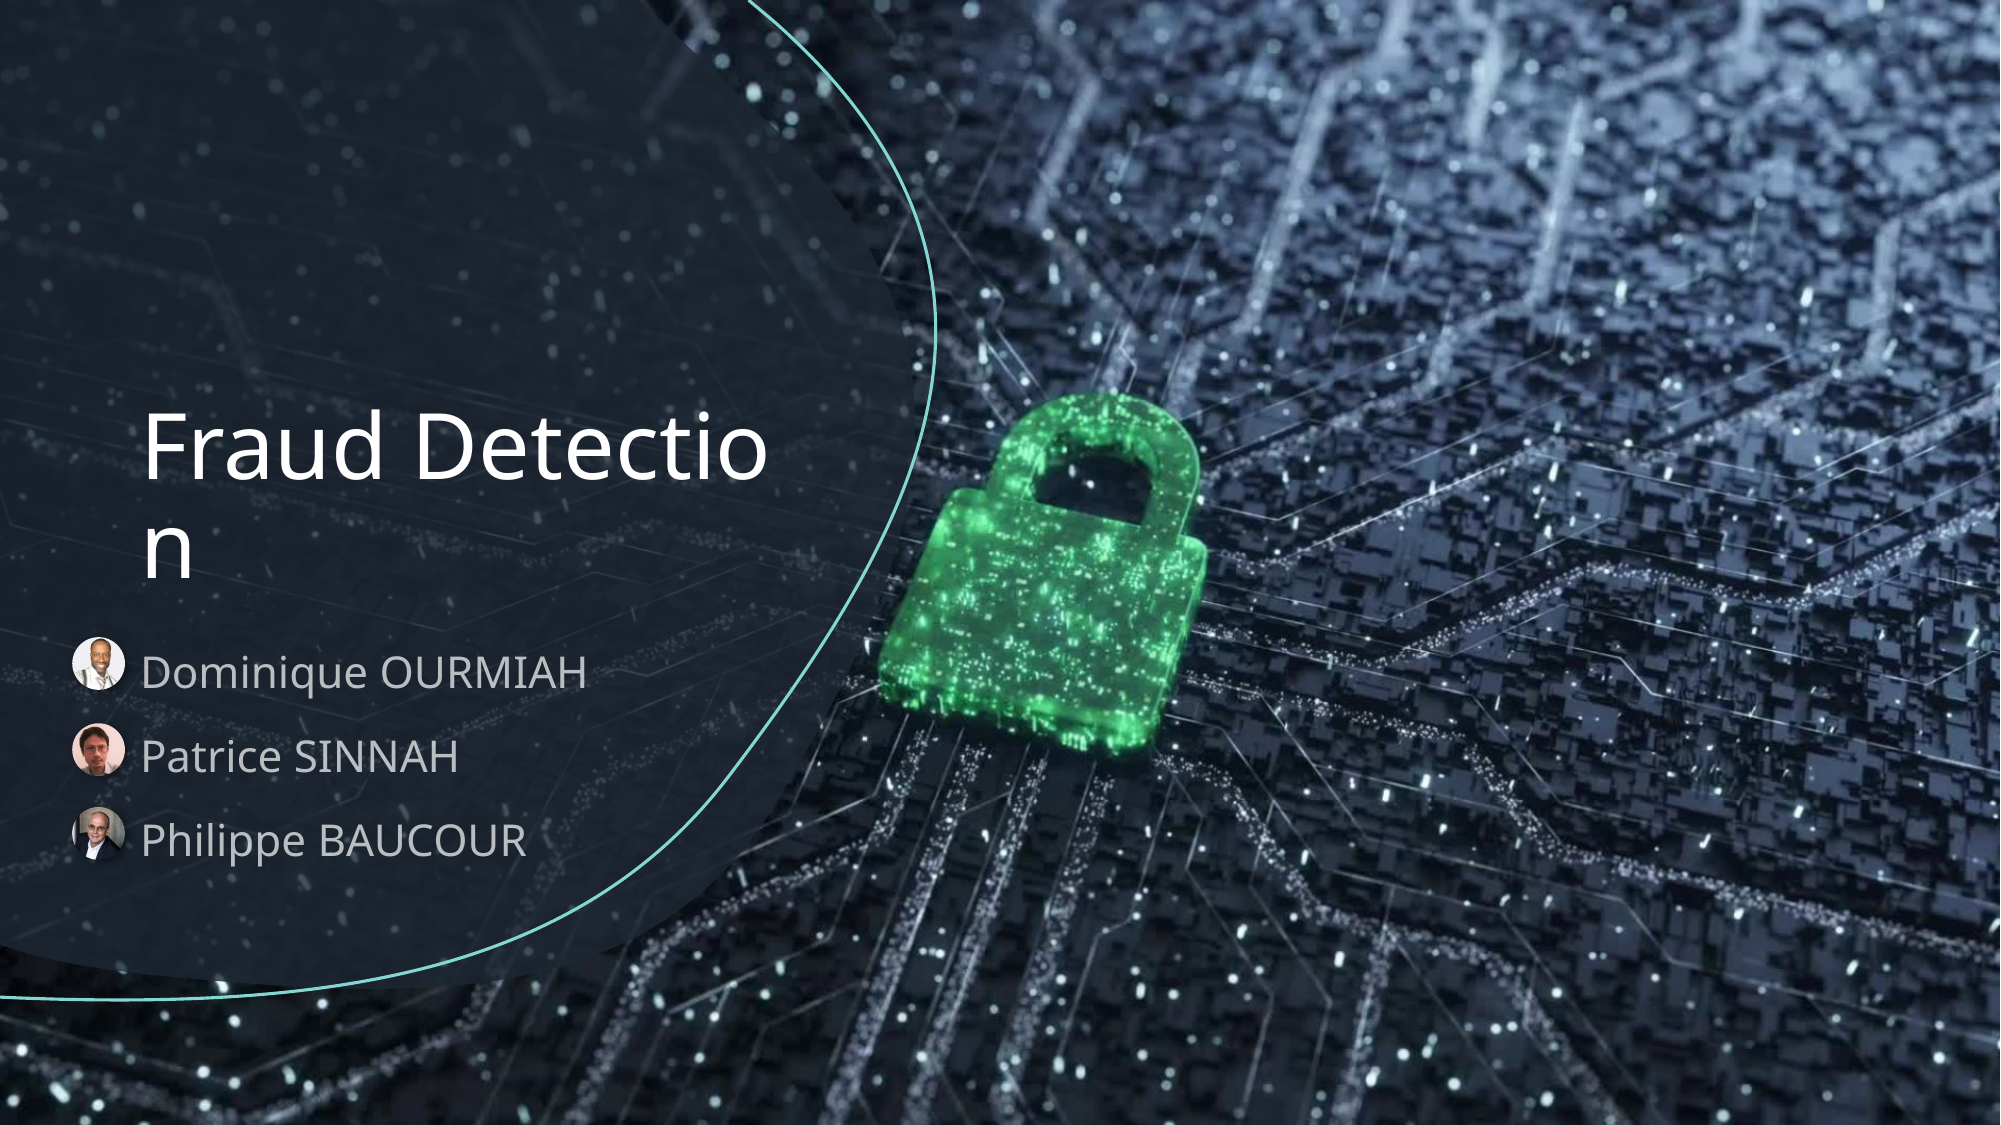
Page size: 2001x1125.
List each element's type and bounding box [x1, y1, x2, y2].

picture [72, 806, 125, 860]
picture [72, 637, 125, 690]
text_box [0, 0, 2000, 1125]
picture [72, 723, 125, 777]
